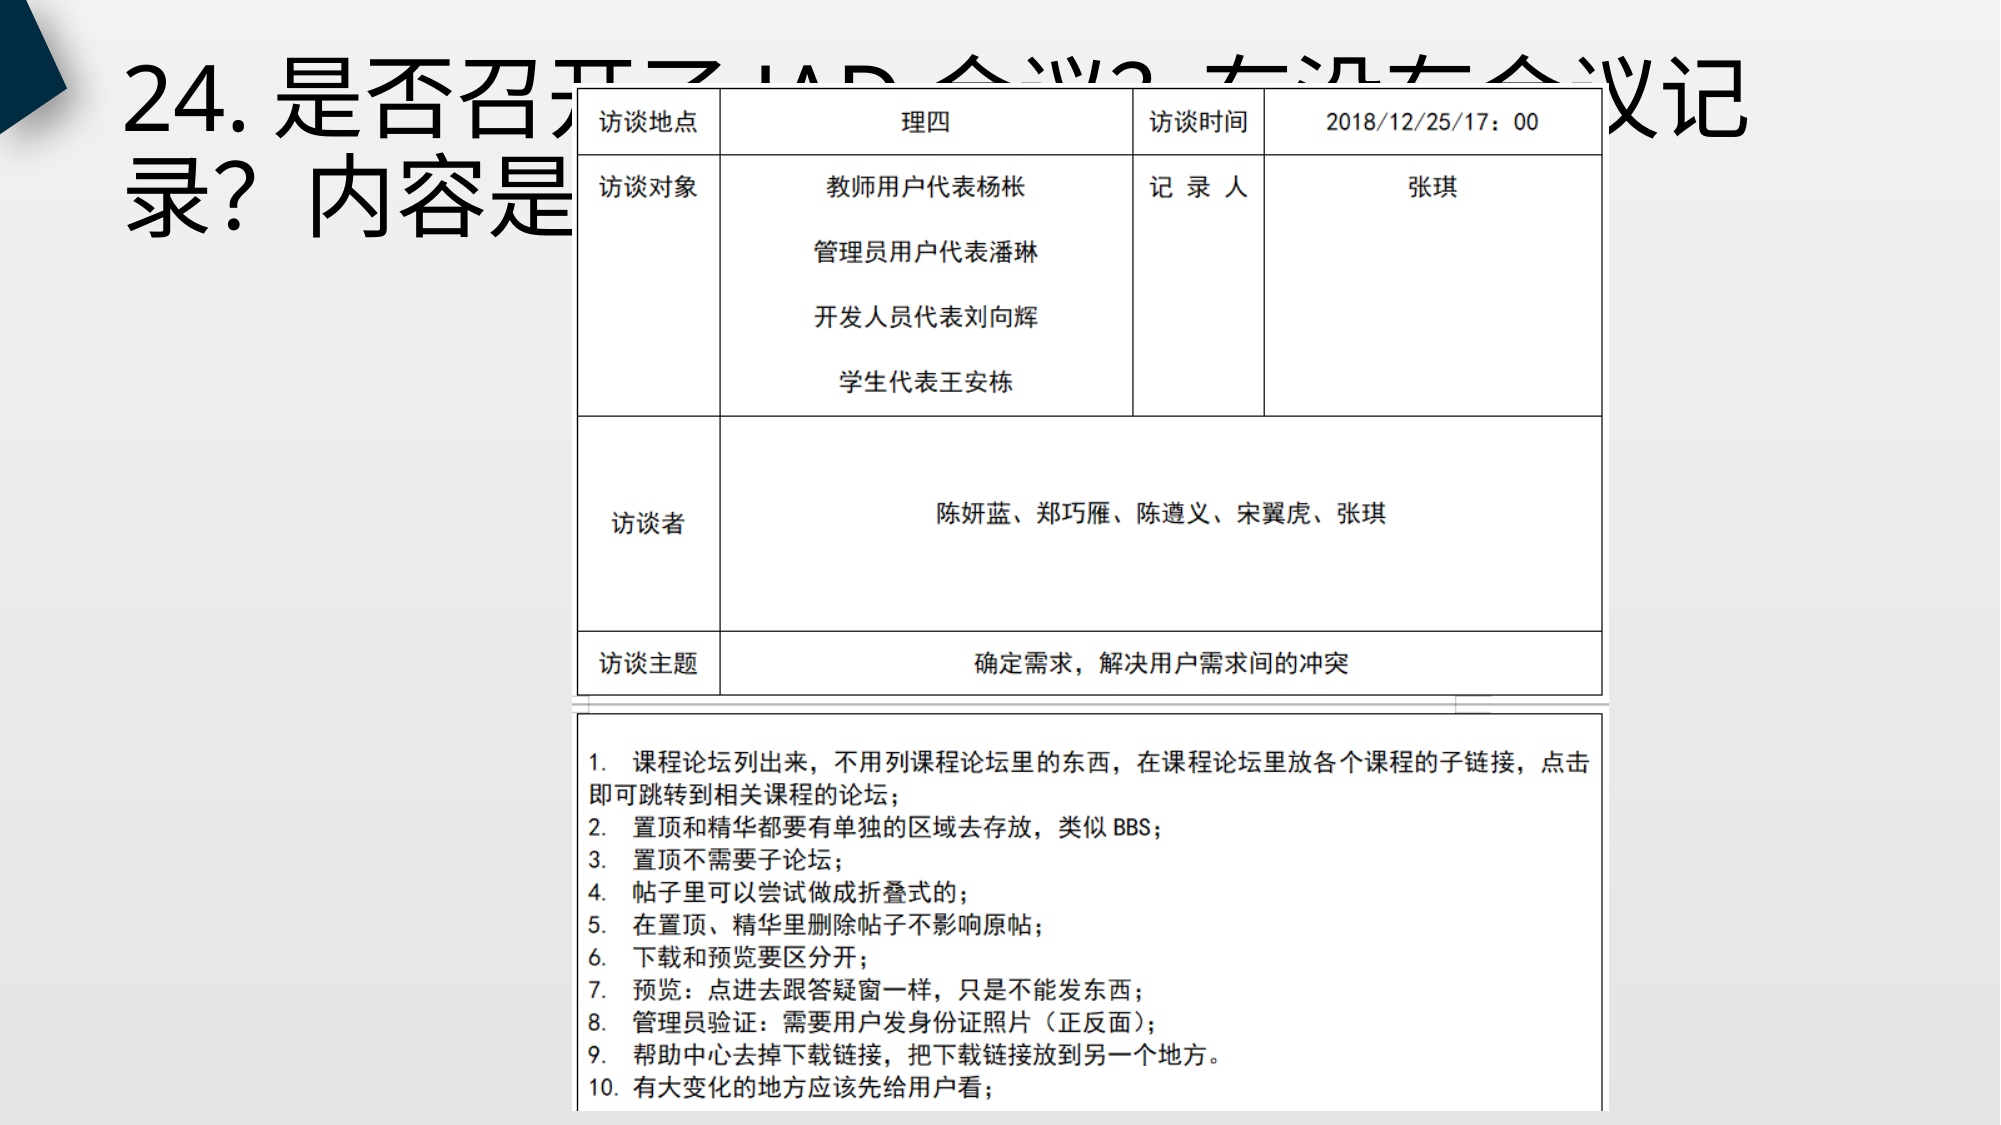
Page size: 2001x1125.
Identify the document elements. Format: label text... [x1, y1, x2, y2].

title 24.是否召开了JAD会议？有没有会议记录？内容是否完整、有效？ [106, 42, 1832, 260]
text_box [0, 0, 68, 135]
picture [572, 83, 1609, 1111]
